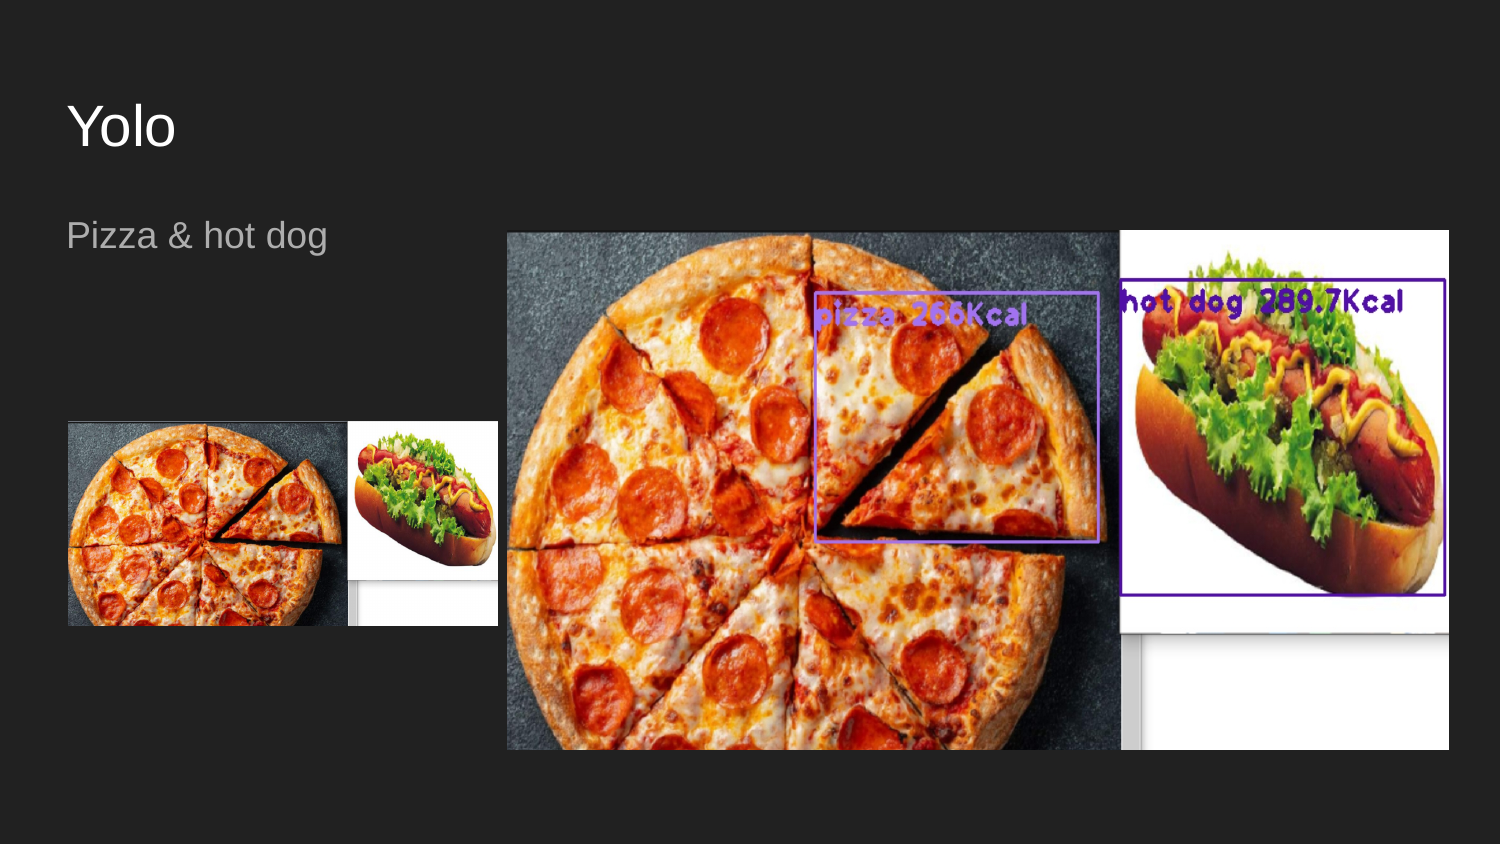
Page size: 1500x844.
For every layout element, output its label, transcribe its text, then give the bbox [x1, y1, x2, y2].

list Pizza & hot dog [51, 189, 1449, 750]
picture [68, 421, 498, 626]
picture [507, 230, 1450, 750]
title Yolo [51, 72, 1449, 167]
